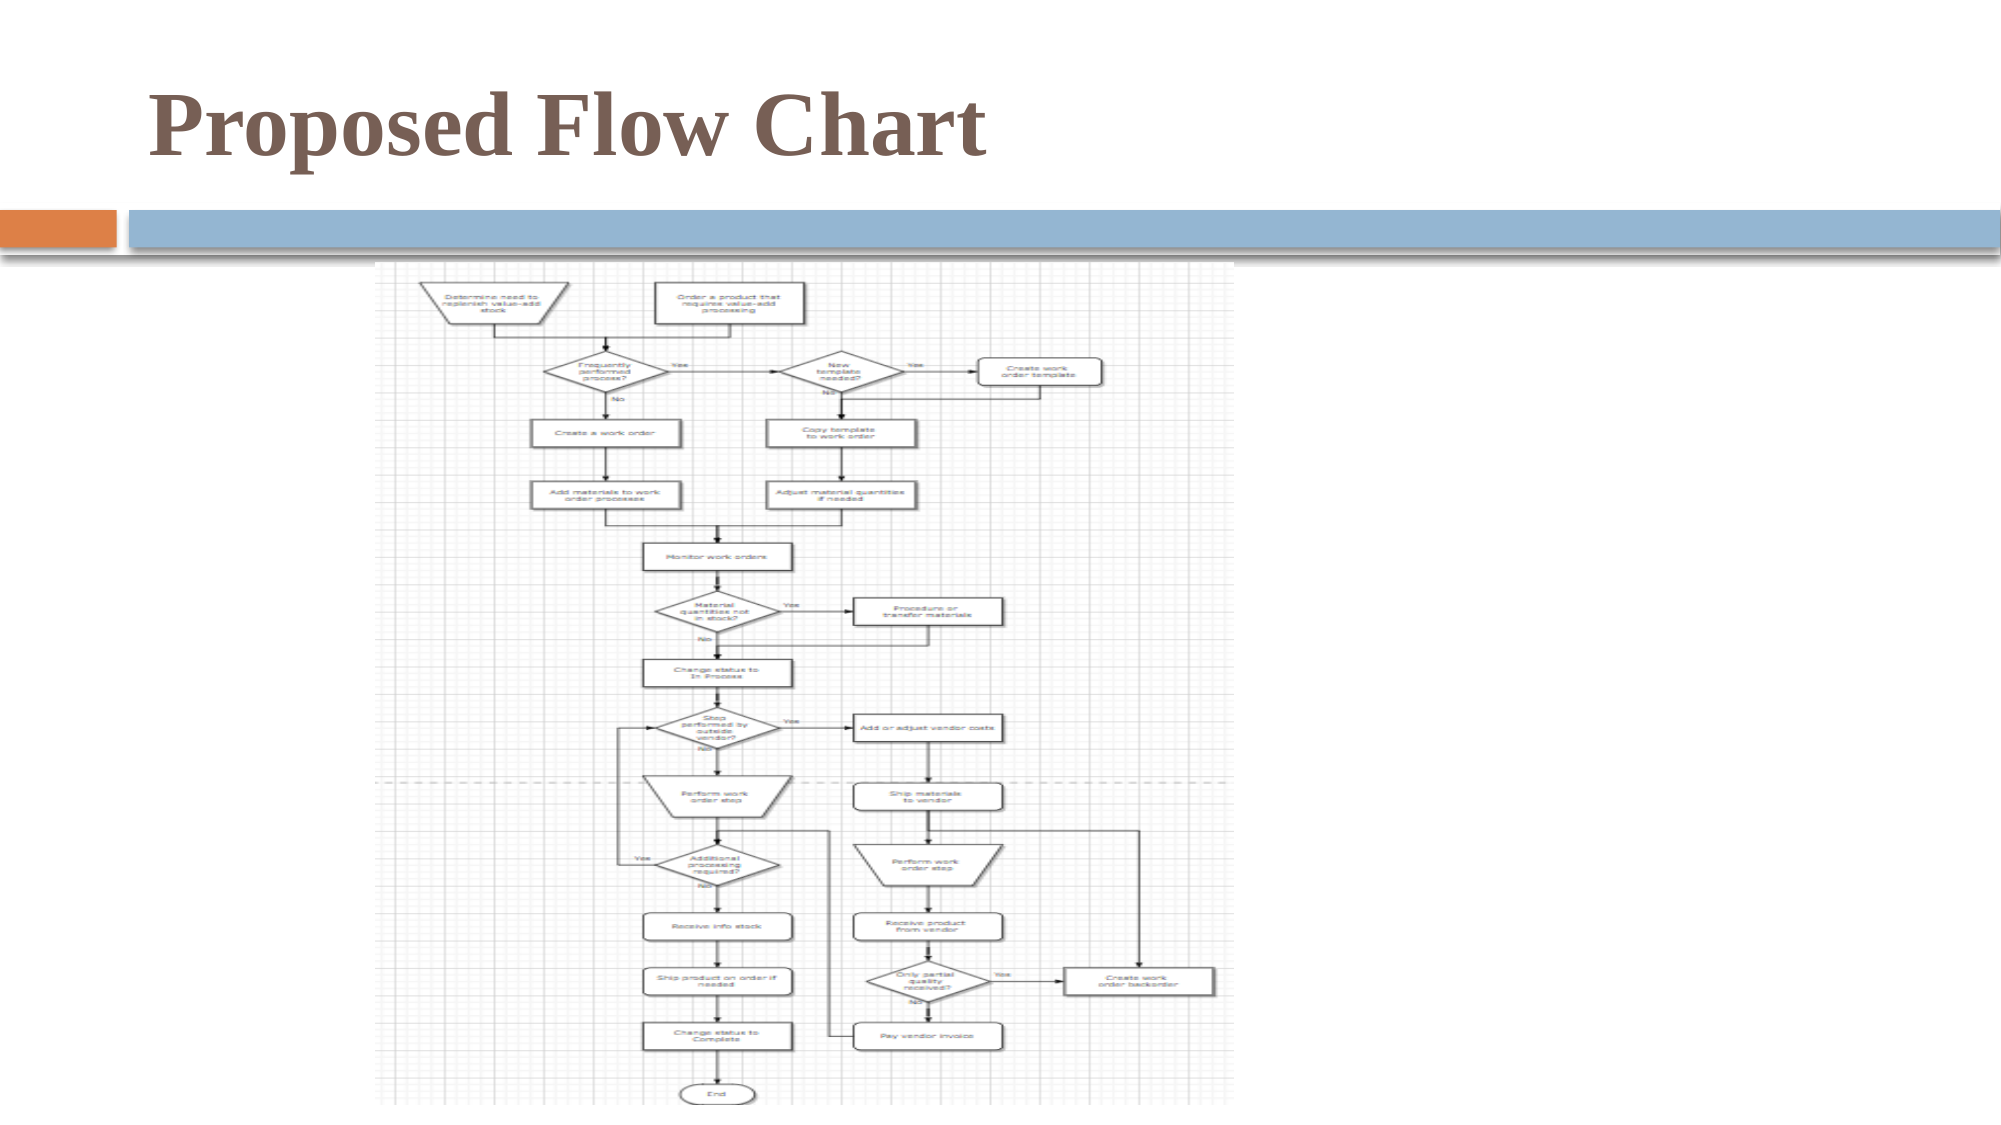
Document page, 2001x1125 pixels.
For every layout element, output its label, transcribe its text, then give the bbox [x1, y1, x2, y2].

title Proposed Flow Chart [133, 37, 1918, 200]
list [374, 262, 1234, 1106]
